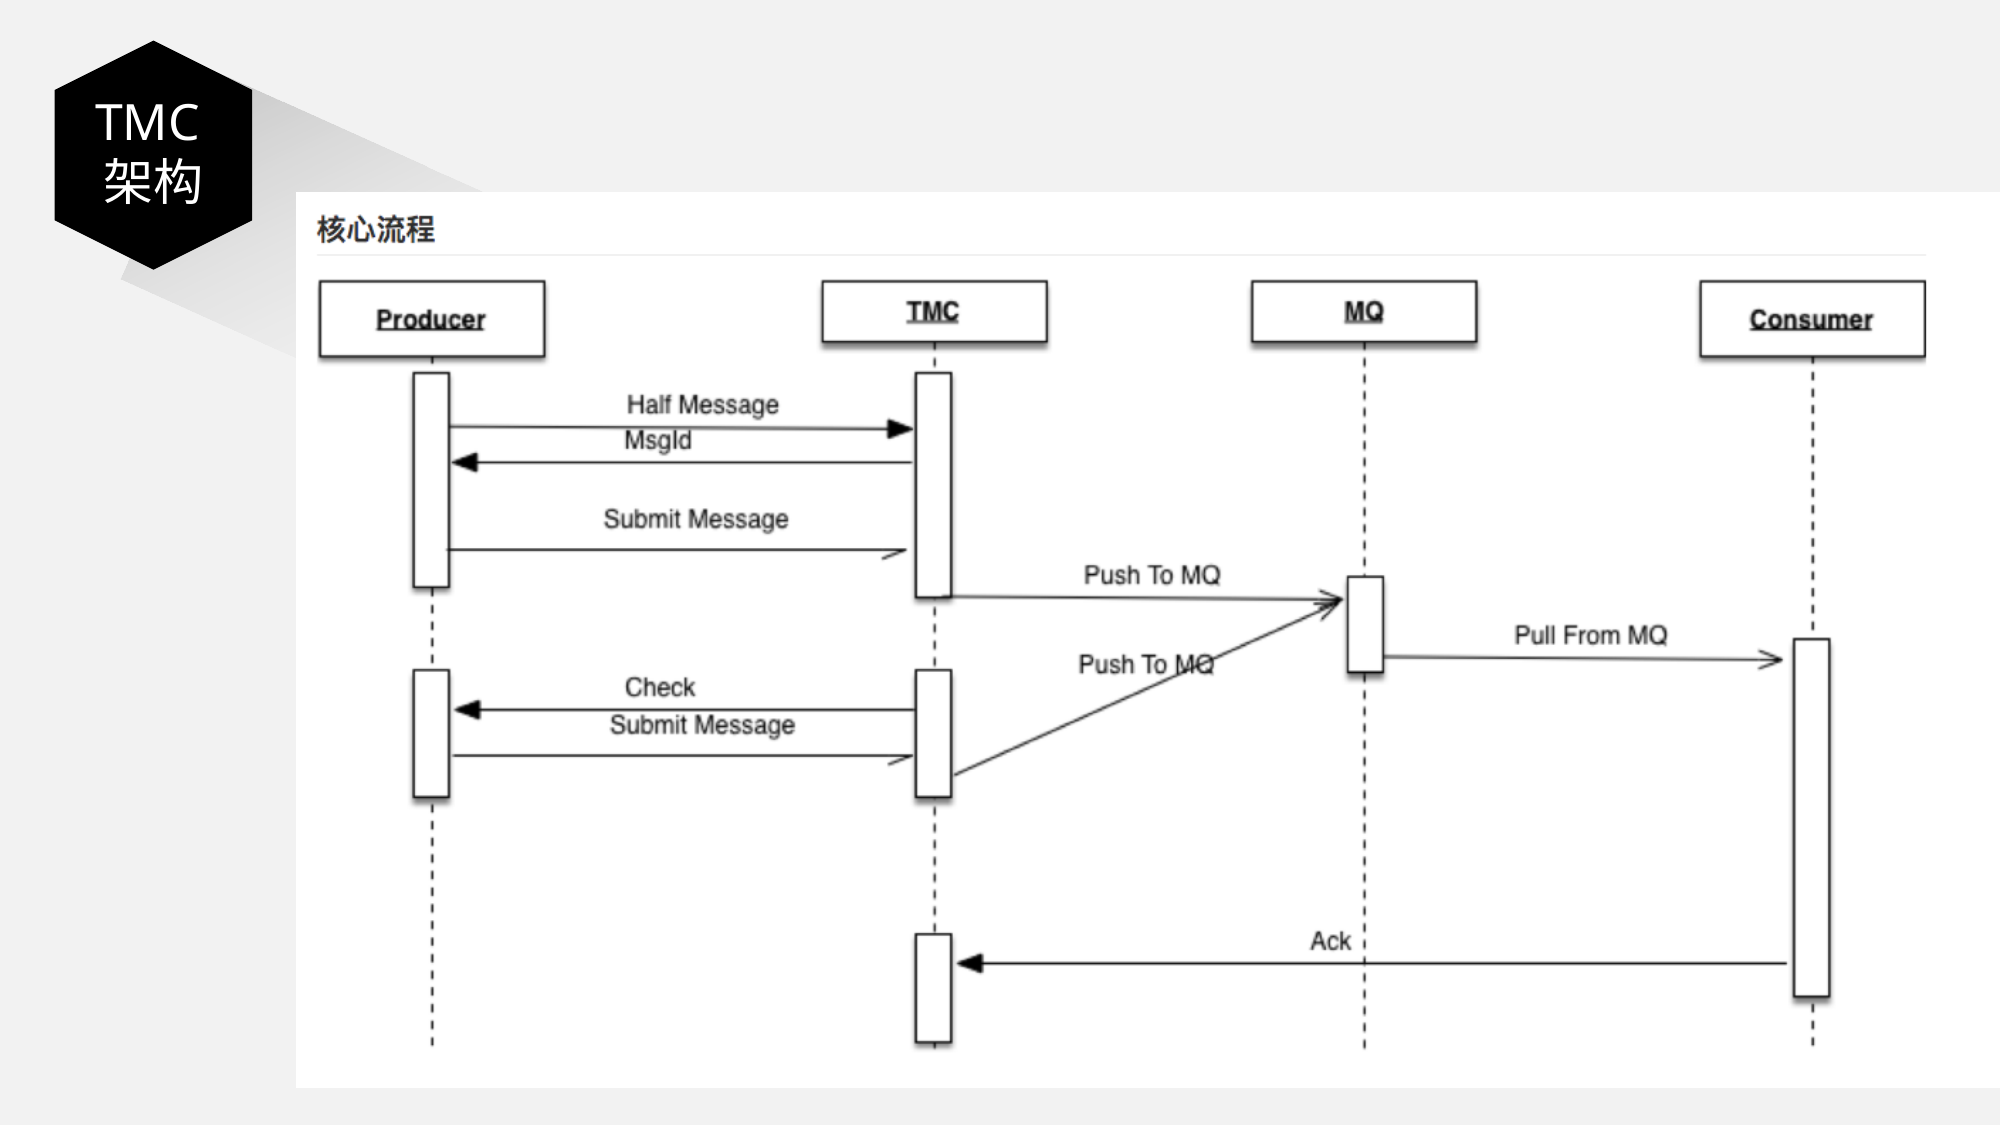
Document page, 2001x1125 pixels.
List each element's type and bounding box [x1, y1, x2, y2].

picture [296, 192, 2000, 1088]
text_box [54, 40, 579, 377]
